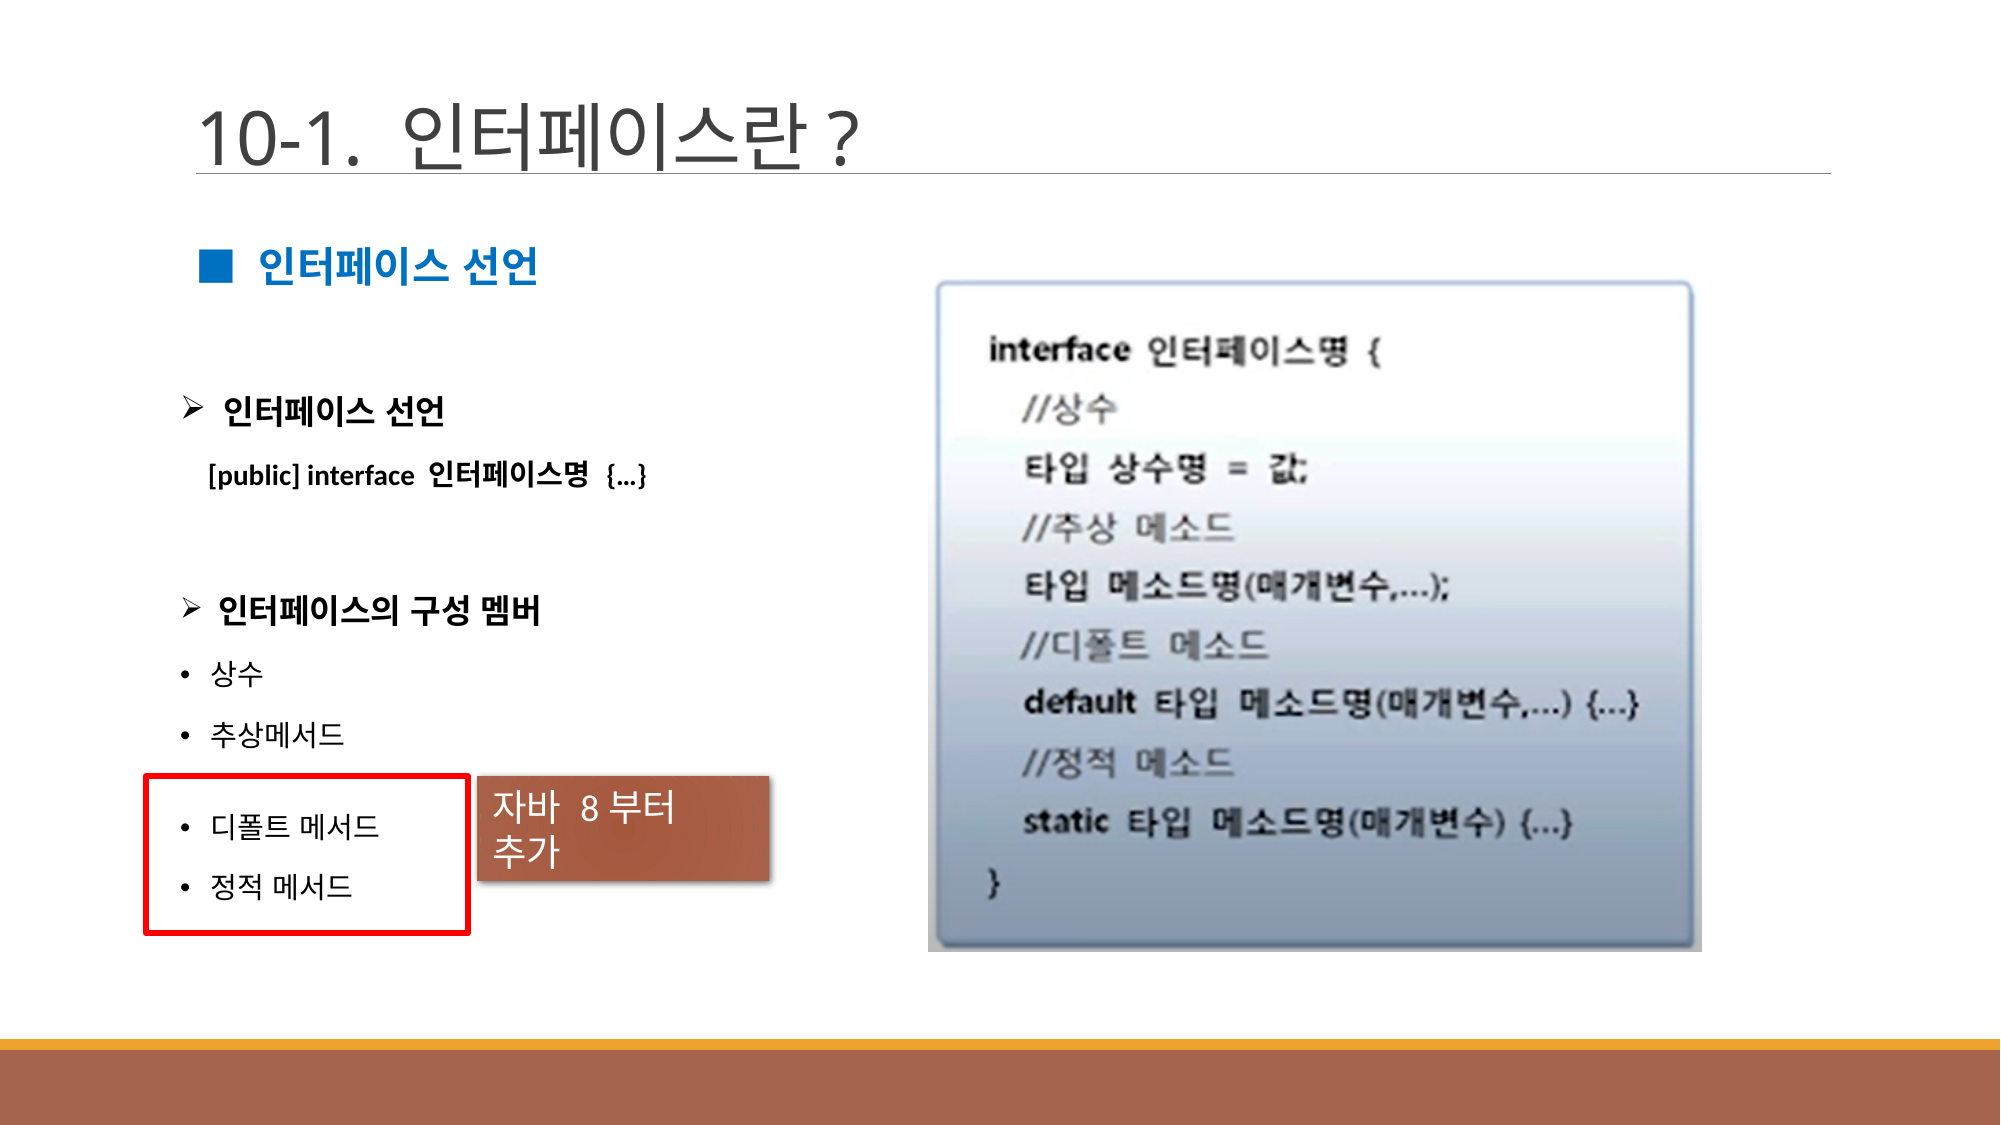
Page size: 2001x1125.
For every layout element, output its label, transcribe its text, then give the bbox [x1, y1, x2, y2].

title 10-1. 인터페이스란? [180, 47, 1408, 189]
text_box 자바 8부터 추가 [477, 776, 770, 881]
list ■ 인터페이스 선언 인터페이스 선언 [public] interface 인터페이스명 {…} 인터페이스의 구성 멤버 상수 추상메서드 디폴트 메서드 정적 메서드 [180, 239, 1830, 1018]
text_box [145, 775, 469, 934]
picture [927, 276, 1702, 953]
